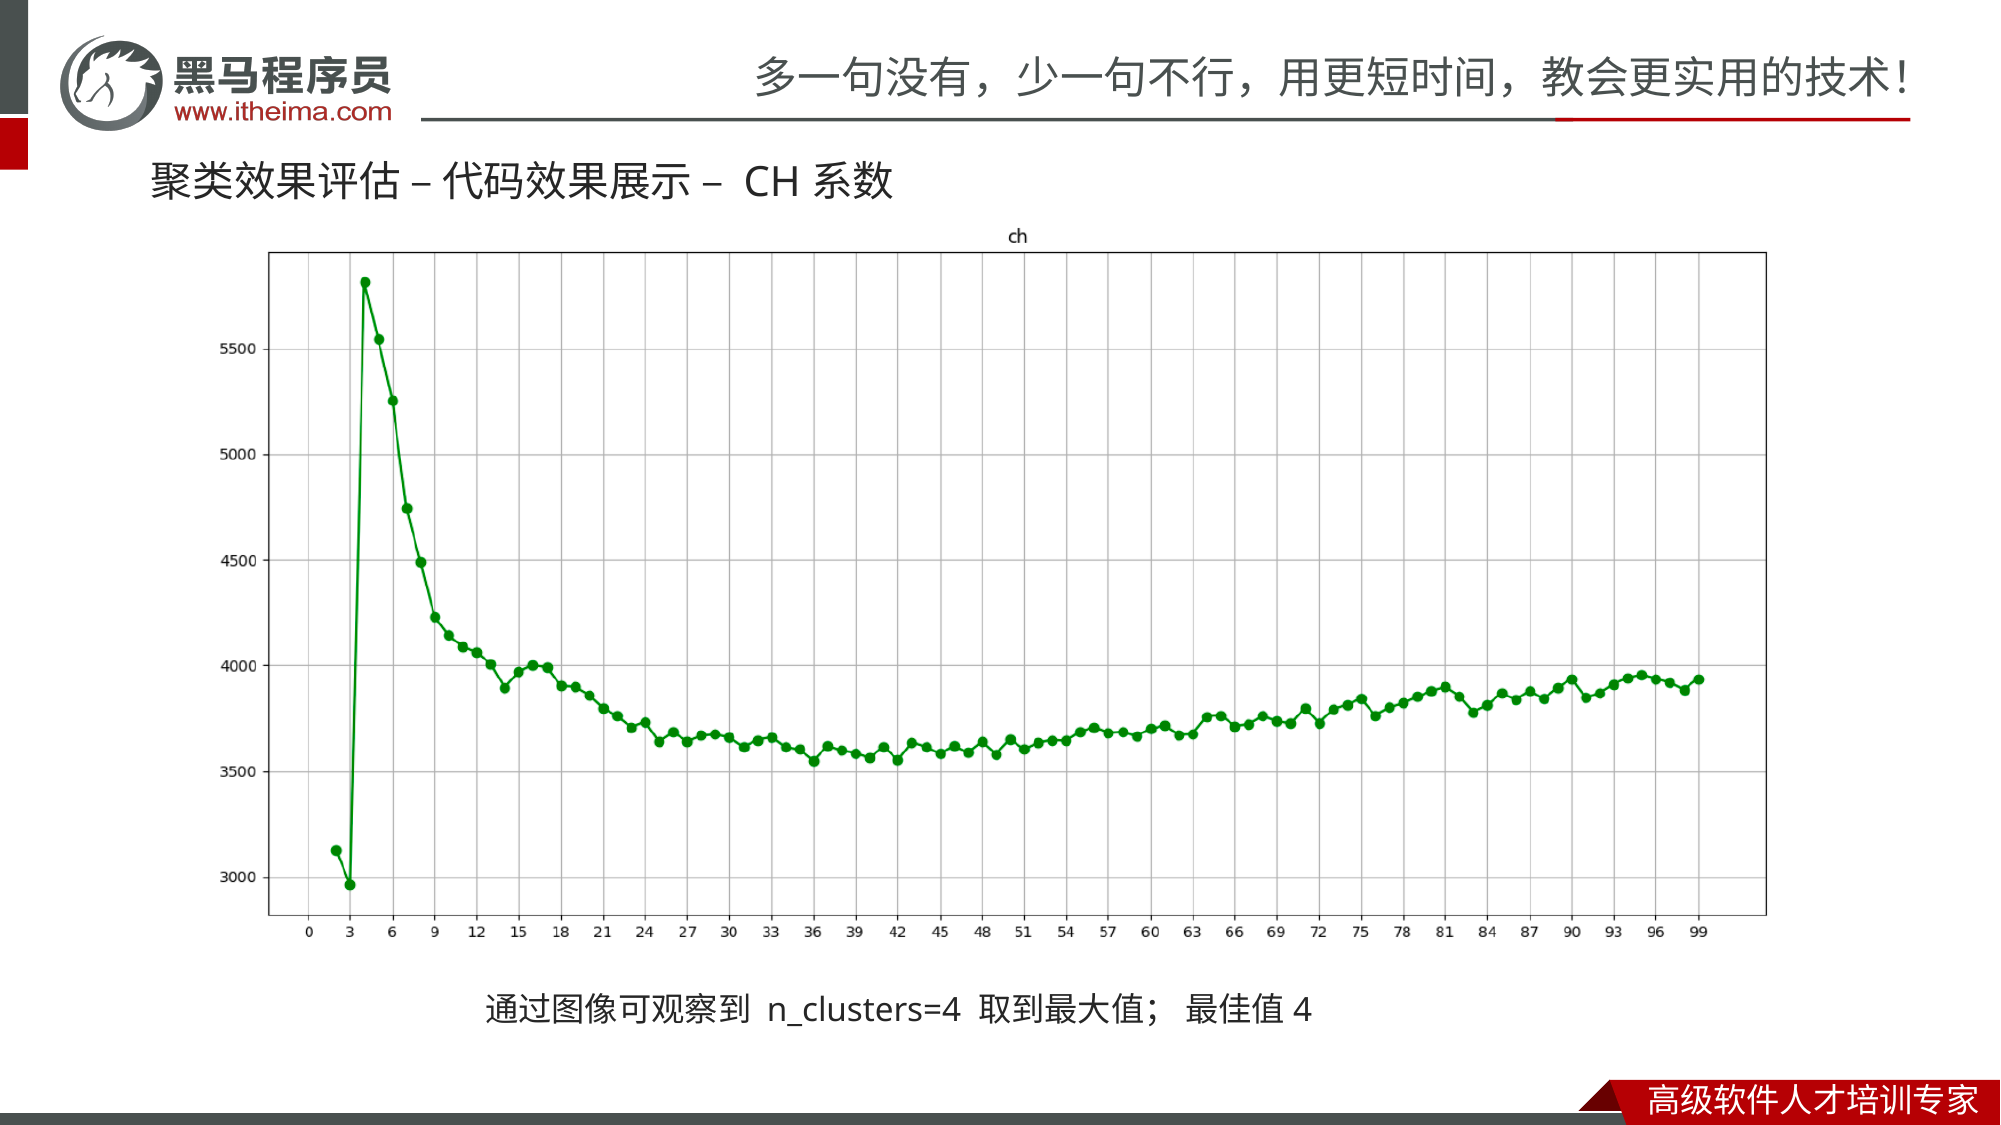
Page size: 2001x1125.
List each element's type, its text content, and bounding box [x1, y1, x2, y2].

picture [201, 222, 1797, 952]
title 聚类效果评估 – 代码效果展示 – CH系数 [116, 137, 1755, 223]
picture [14, 0, 453, 179]
text_box 通过图像可观察到 n_clusters=4 取到最大值； 最佳值4 [470, 981, 1478, 1036]
